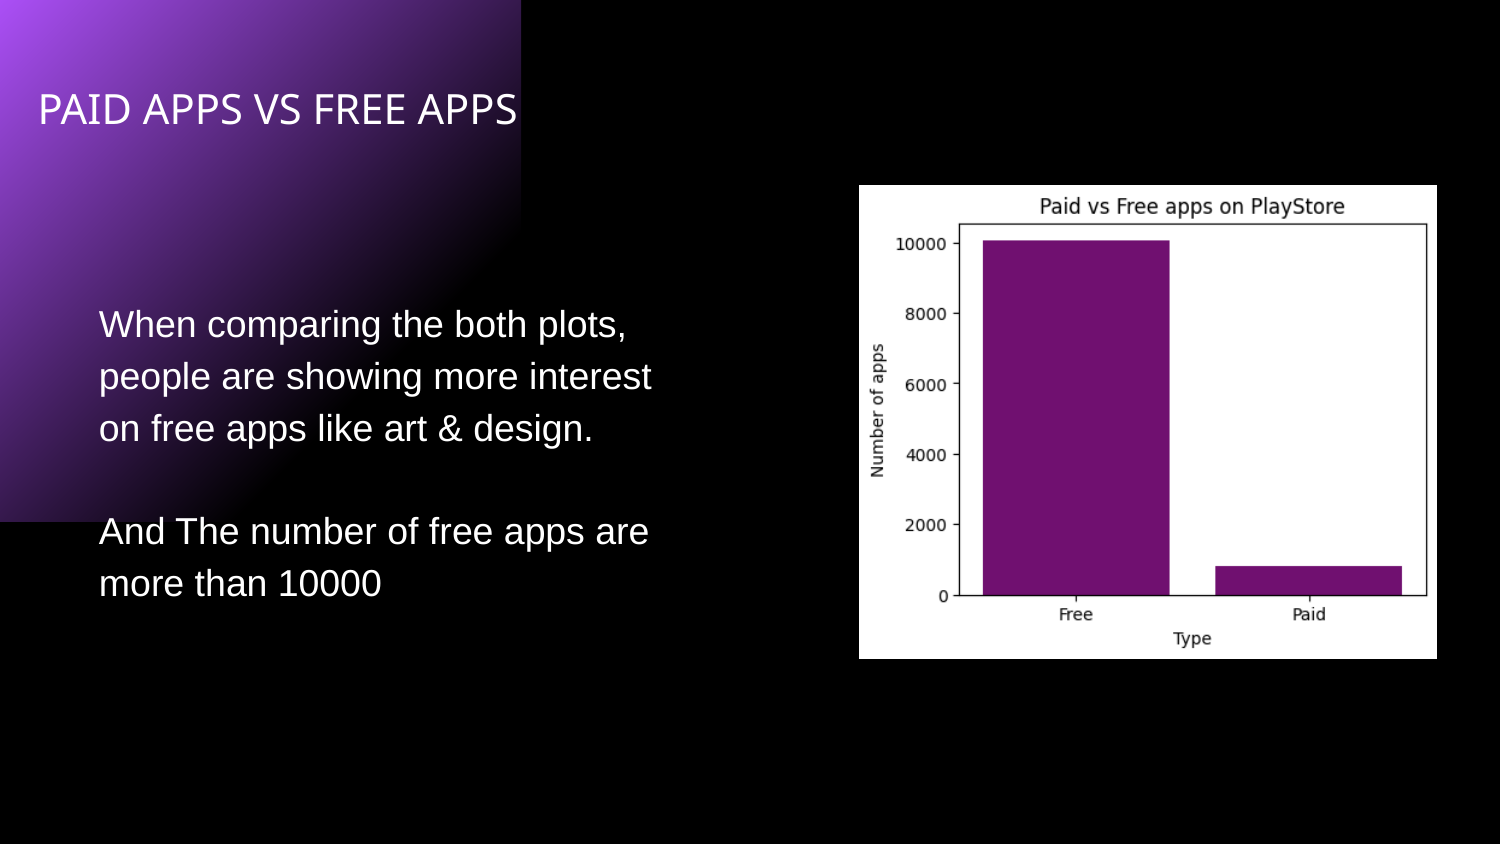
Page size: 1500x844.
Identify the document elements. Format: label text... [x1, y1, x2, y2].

title PAID APPS VS FREE APPS [37, 75, 720, 152]
picture [858, 185, 1437, 659]
text_box When comparing the both plots, people are showing more interest on free apps like art & design. And The number of free apps are more than 10000 [83, 278, 674, 619]
